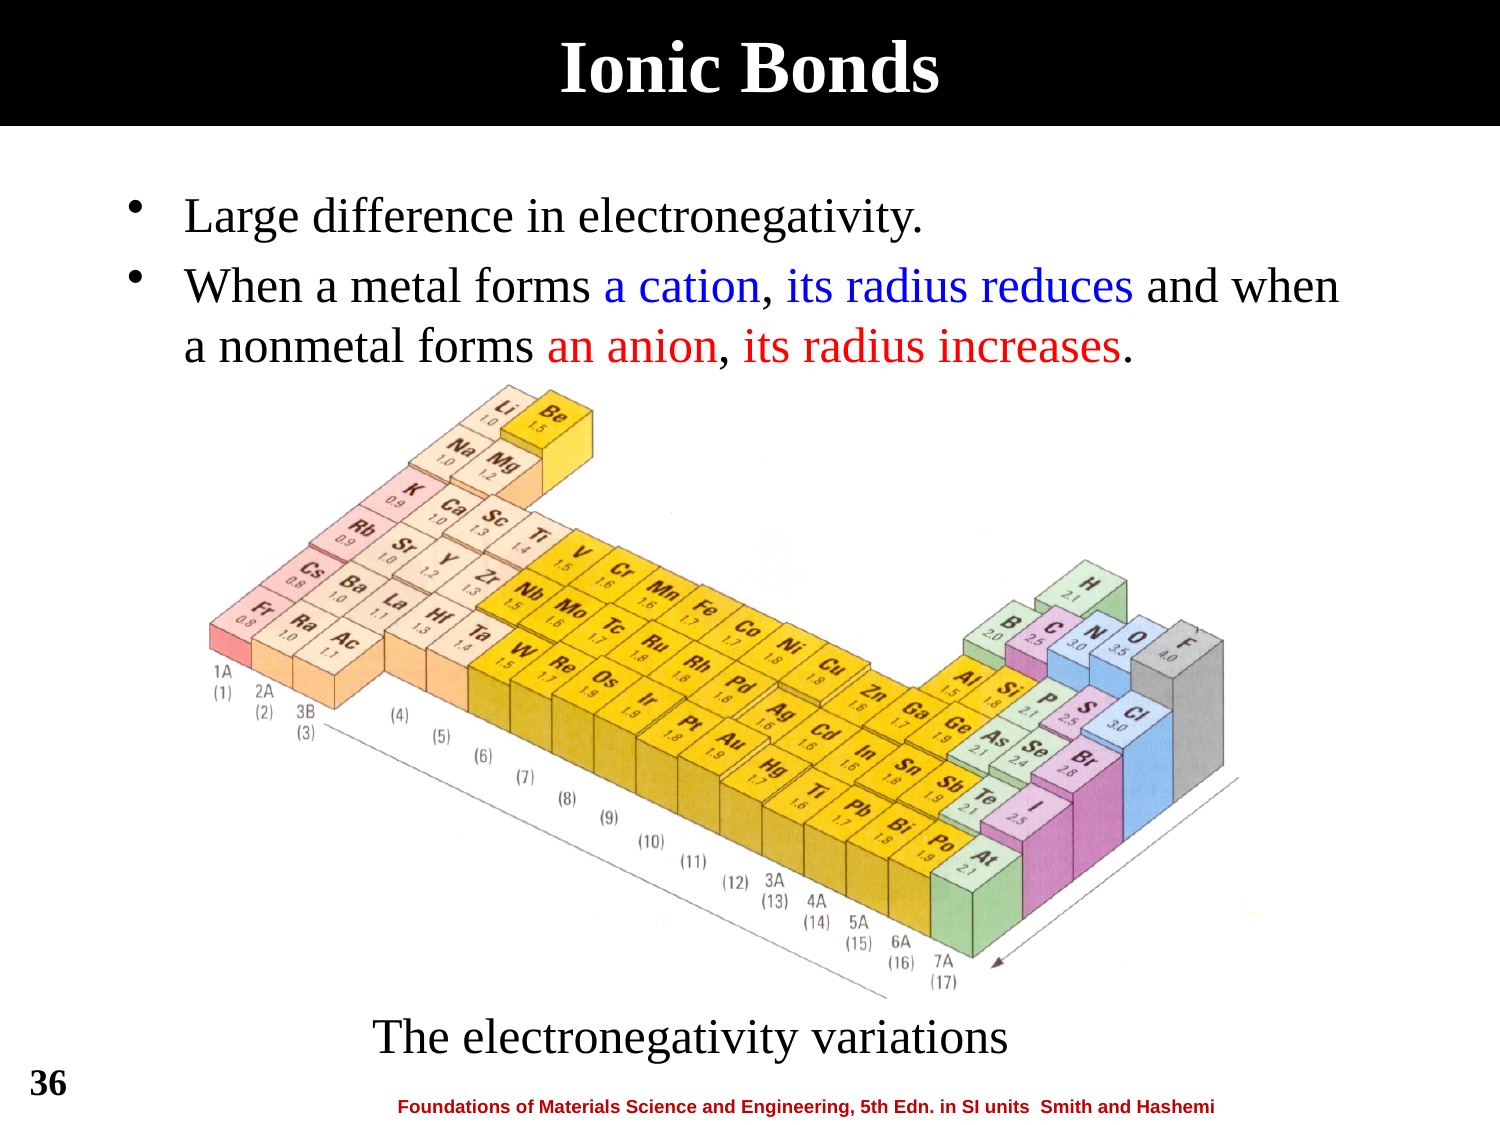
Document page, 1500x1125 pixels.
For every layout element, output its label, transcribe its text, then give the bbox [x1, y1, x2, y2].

list Large difference in electronegativity. When a metal forms a cation, its radius reduces and when a nonmetal forms an anion, its radius increases. [112, 174, 1388, 1000]
text_box The electronegativity variations [357, 1029, 1108, 1071]
title Ionic Bonds [0, 0, 1500, 126]
picture [198, 374, 1266, 1021]
slide_number 36 [0, 1049, 83, 1125]
